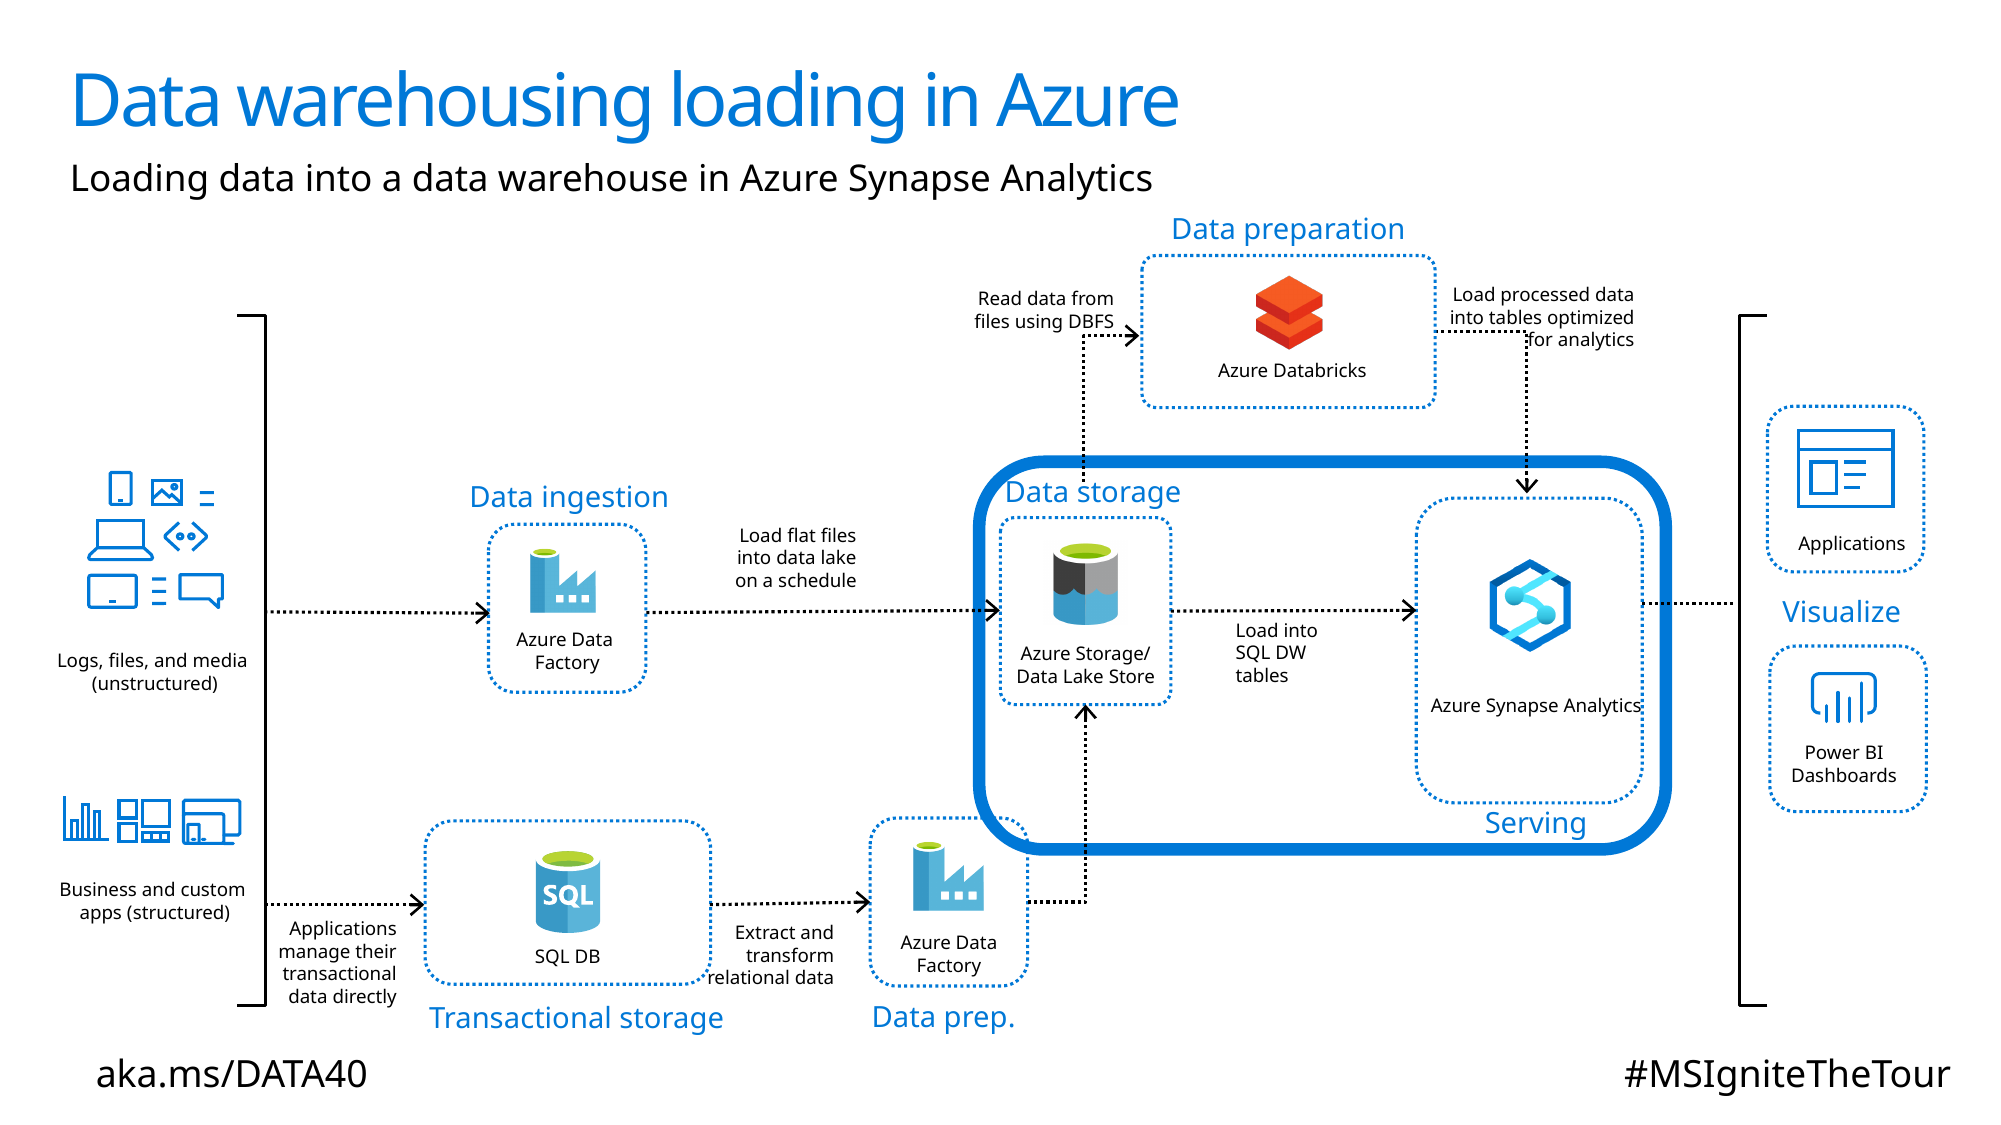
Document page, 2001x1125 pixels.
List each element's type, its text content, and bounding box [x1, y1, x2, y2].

title Data warehousing loading in Azure [69, 36, 1930, 158]
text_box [44, 214, 1927, 1024]
list Loading data into a data warehouse in Azure Synapse Analytics [69, 158, 1166, 214]
picture [1474, 552, 1590, 661]
